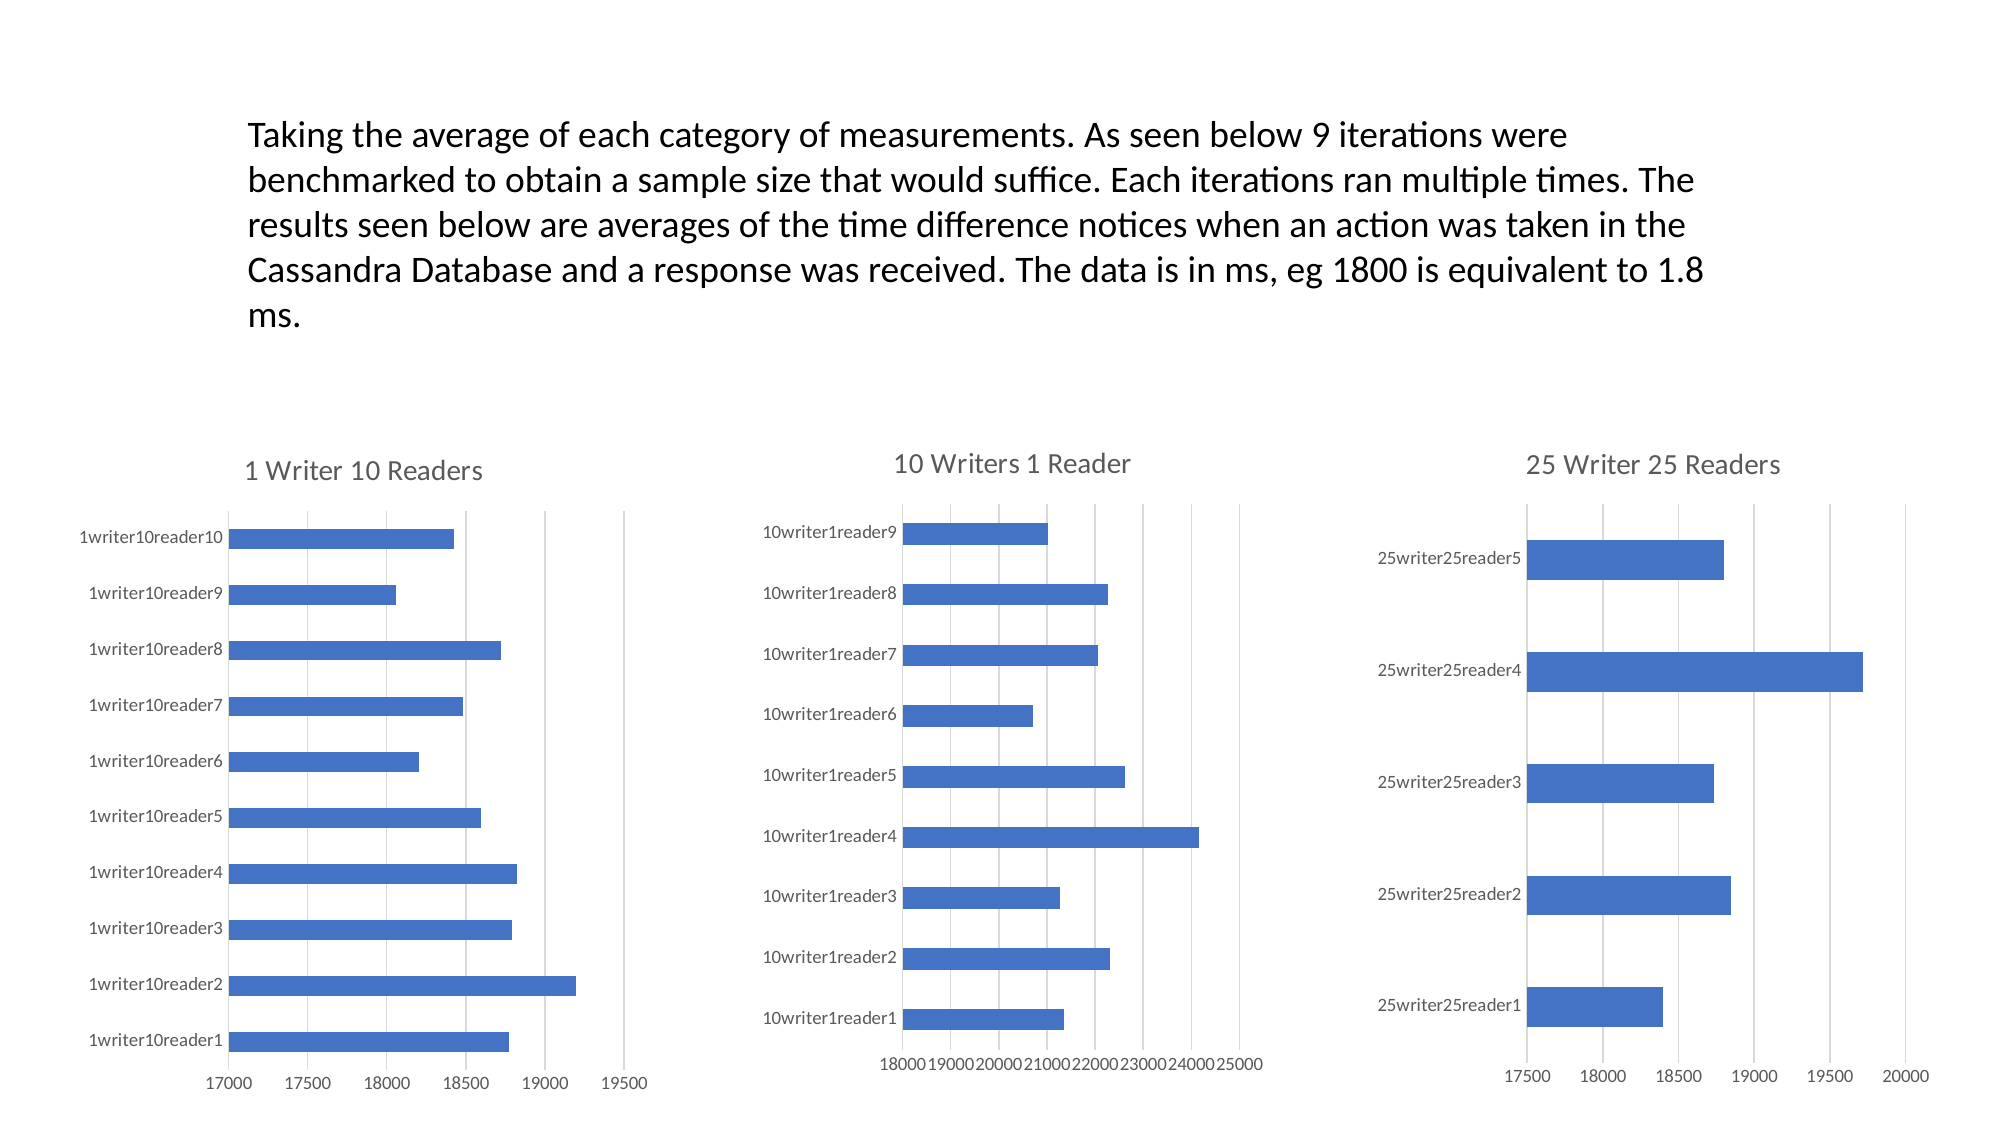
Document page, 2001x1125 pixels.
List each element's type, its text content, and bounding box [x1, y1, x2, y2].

chart [751, 421, 1274, 1089]
chart [66, 428, 660, 1109]
text_box Taking the average of each category of measurements. As seen below 9 iterations were benchmarked to obtain a sample size that would suffice. Each iterations ran multiple times. The results seen below are averages of the time difference notices when an action was taken in the Cassandra Database and a response was received. The data is in ms, eg 1800 is equivalent to 1.8 ms. [232, 103, 1758, 343]
chart [1365, 421, 1941, 1102]
